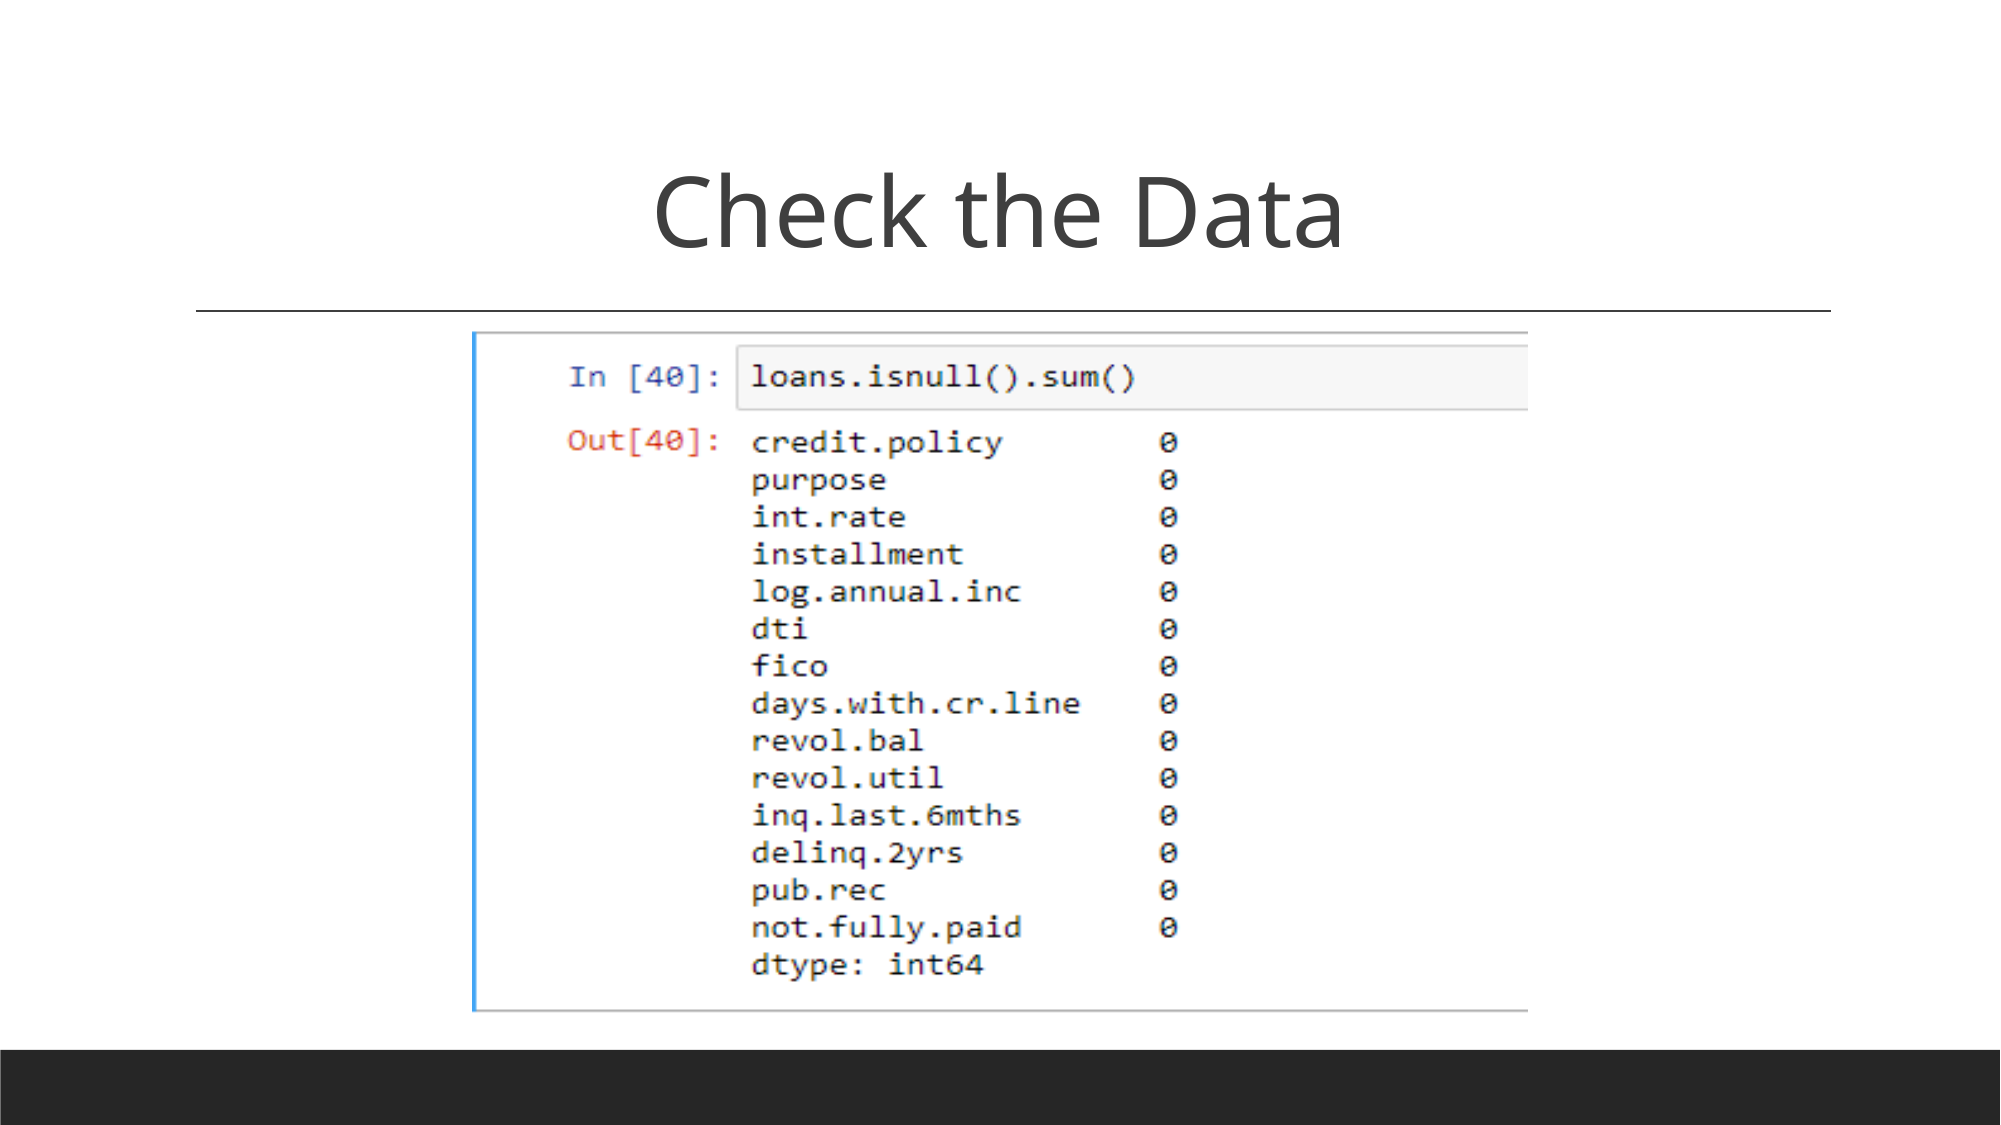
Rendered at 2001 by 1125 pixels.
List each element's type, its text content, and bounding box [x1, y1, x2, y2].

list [472, 330, 1528, 1019]
title Check the Data [312, 78, 1688, 277]
